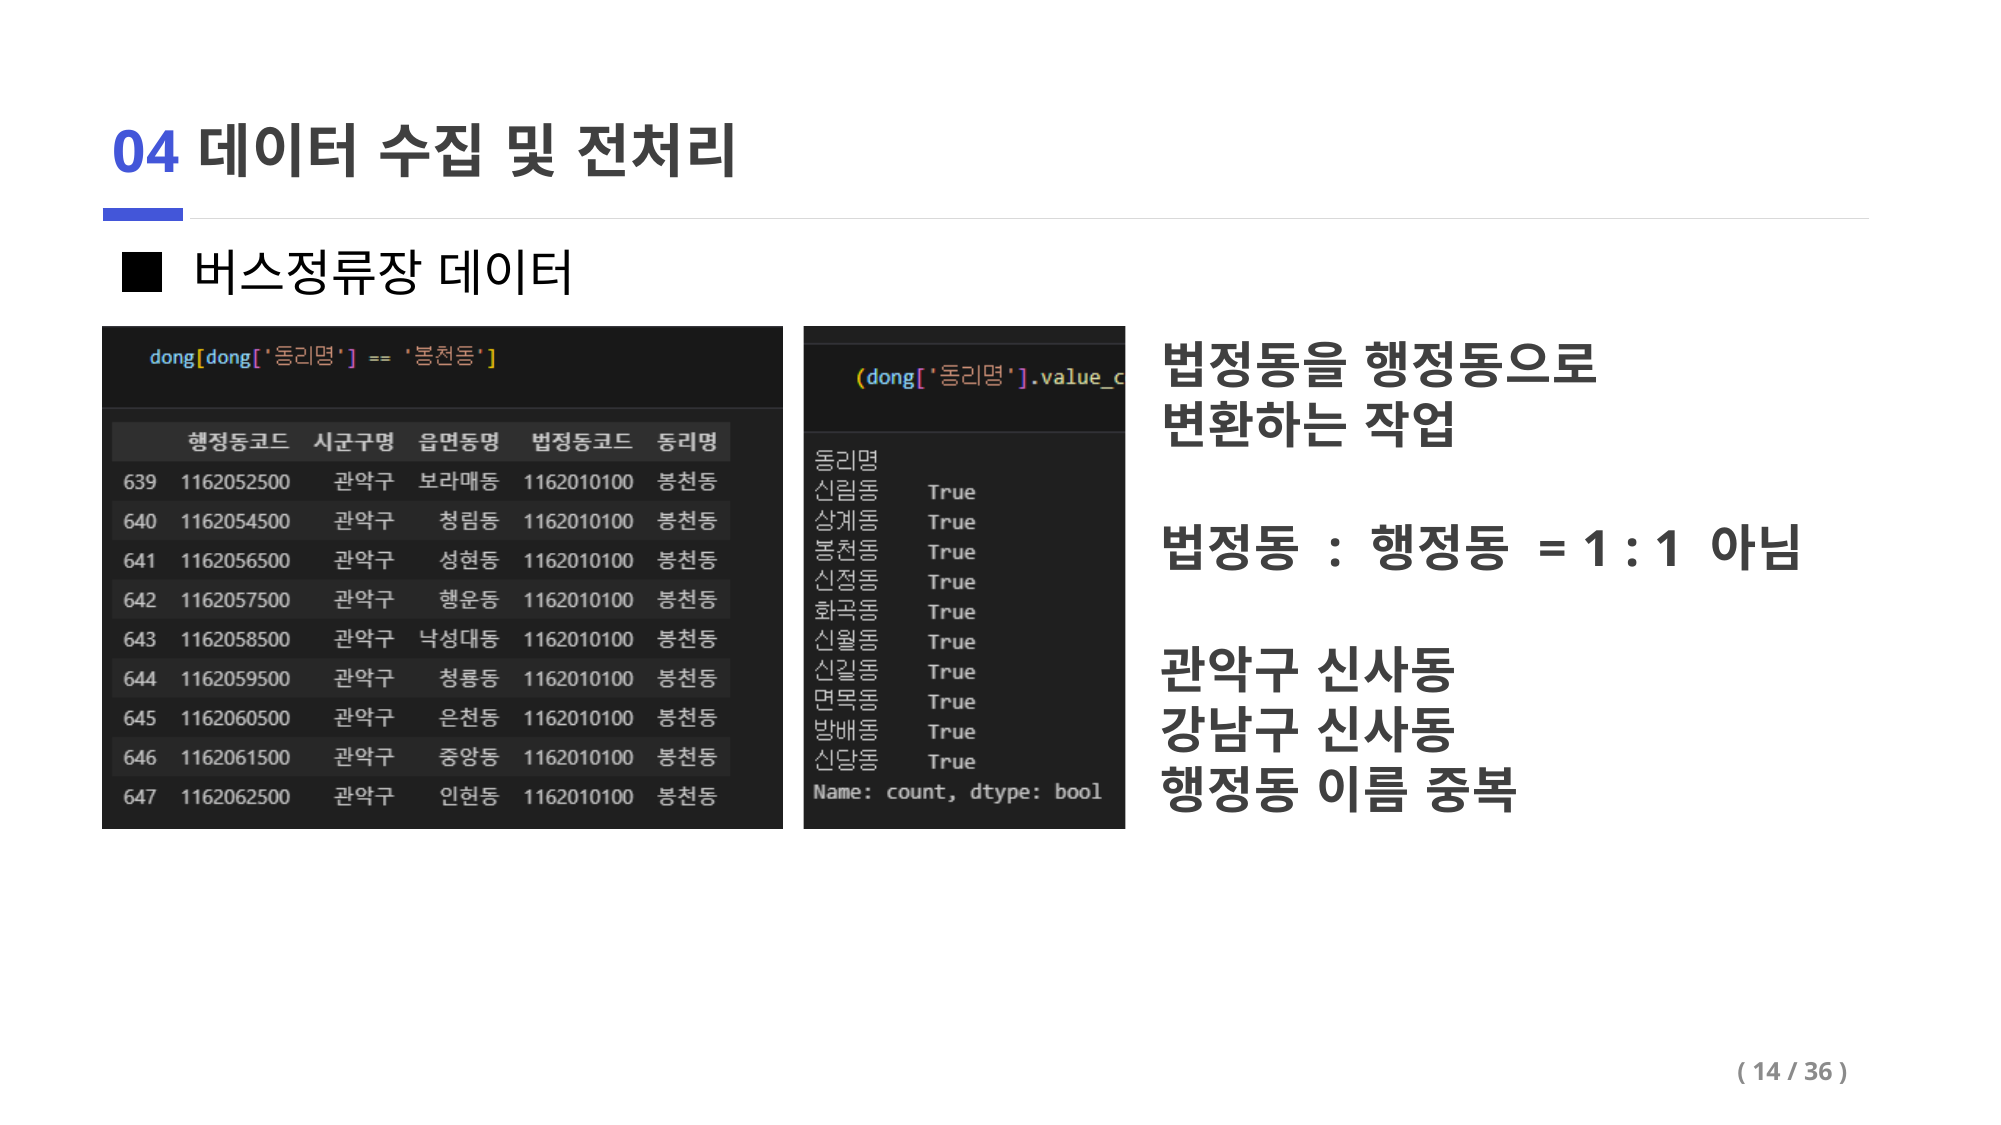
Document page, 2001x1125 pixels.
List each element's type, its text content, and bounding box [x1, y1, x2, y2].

text_box 법정동을 행정동으로 변환하는 작업 [1146, 326, 2000, 461]
text_box 관악구 신사동 강남구 신사동 행정동 이름 중복 [1145, 631, 2000, 827]
text_box 법정동 : 행정동 = 1 : 1 아님 [1145, 509, 2000, 584]
text_box ■ 버스정류장 데이터 [102, 234, 1582, 310]
text_box 04 [85, 138, 195, 192]
picture [102, 326, 783, 829]
picture [803, 326, 1126, 829]
text_box 데이터 수집 및 전처리 [195, 138, 1075, 192]
slide_number ( 14 / 36 ) [1412, 1042, 1863, 1103]
